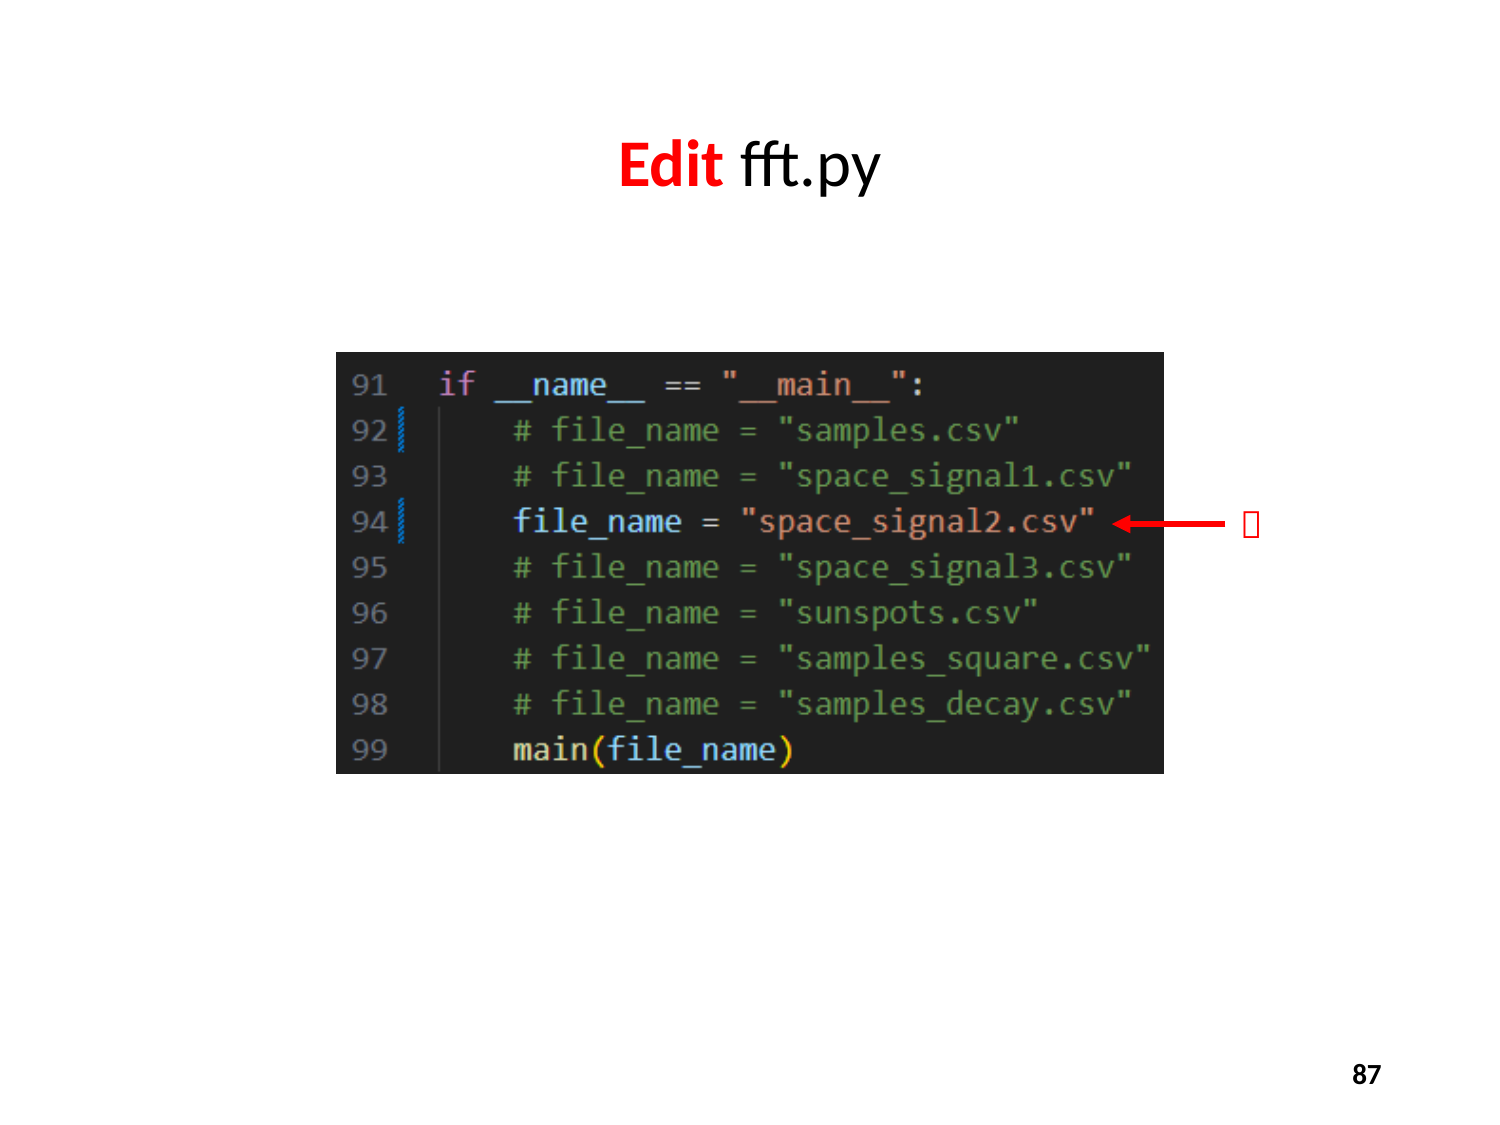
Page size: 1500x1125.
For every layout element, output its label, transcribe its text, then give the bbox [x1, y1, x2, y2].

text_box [1111, 493, 1289, 555]
slide_number 87 [1059, 1042, 1397, 1103]
picture [336, 352, 1164, 774]
title Edit fft.py [103, 56, 1397, 274]
